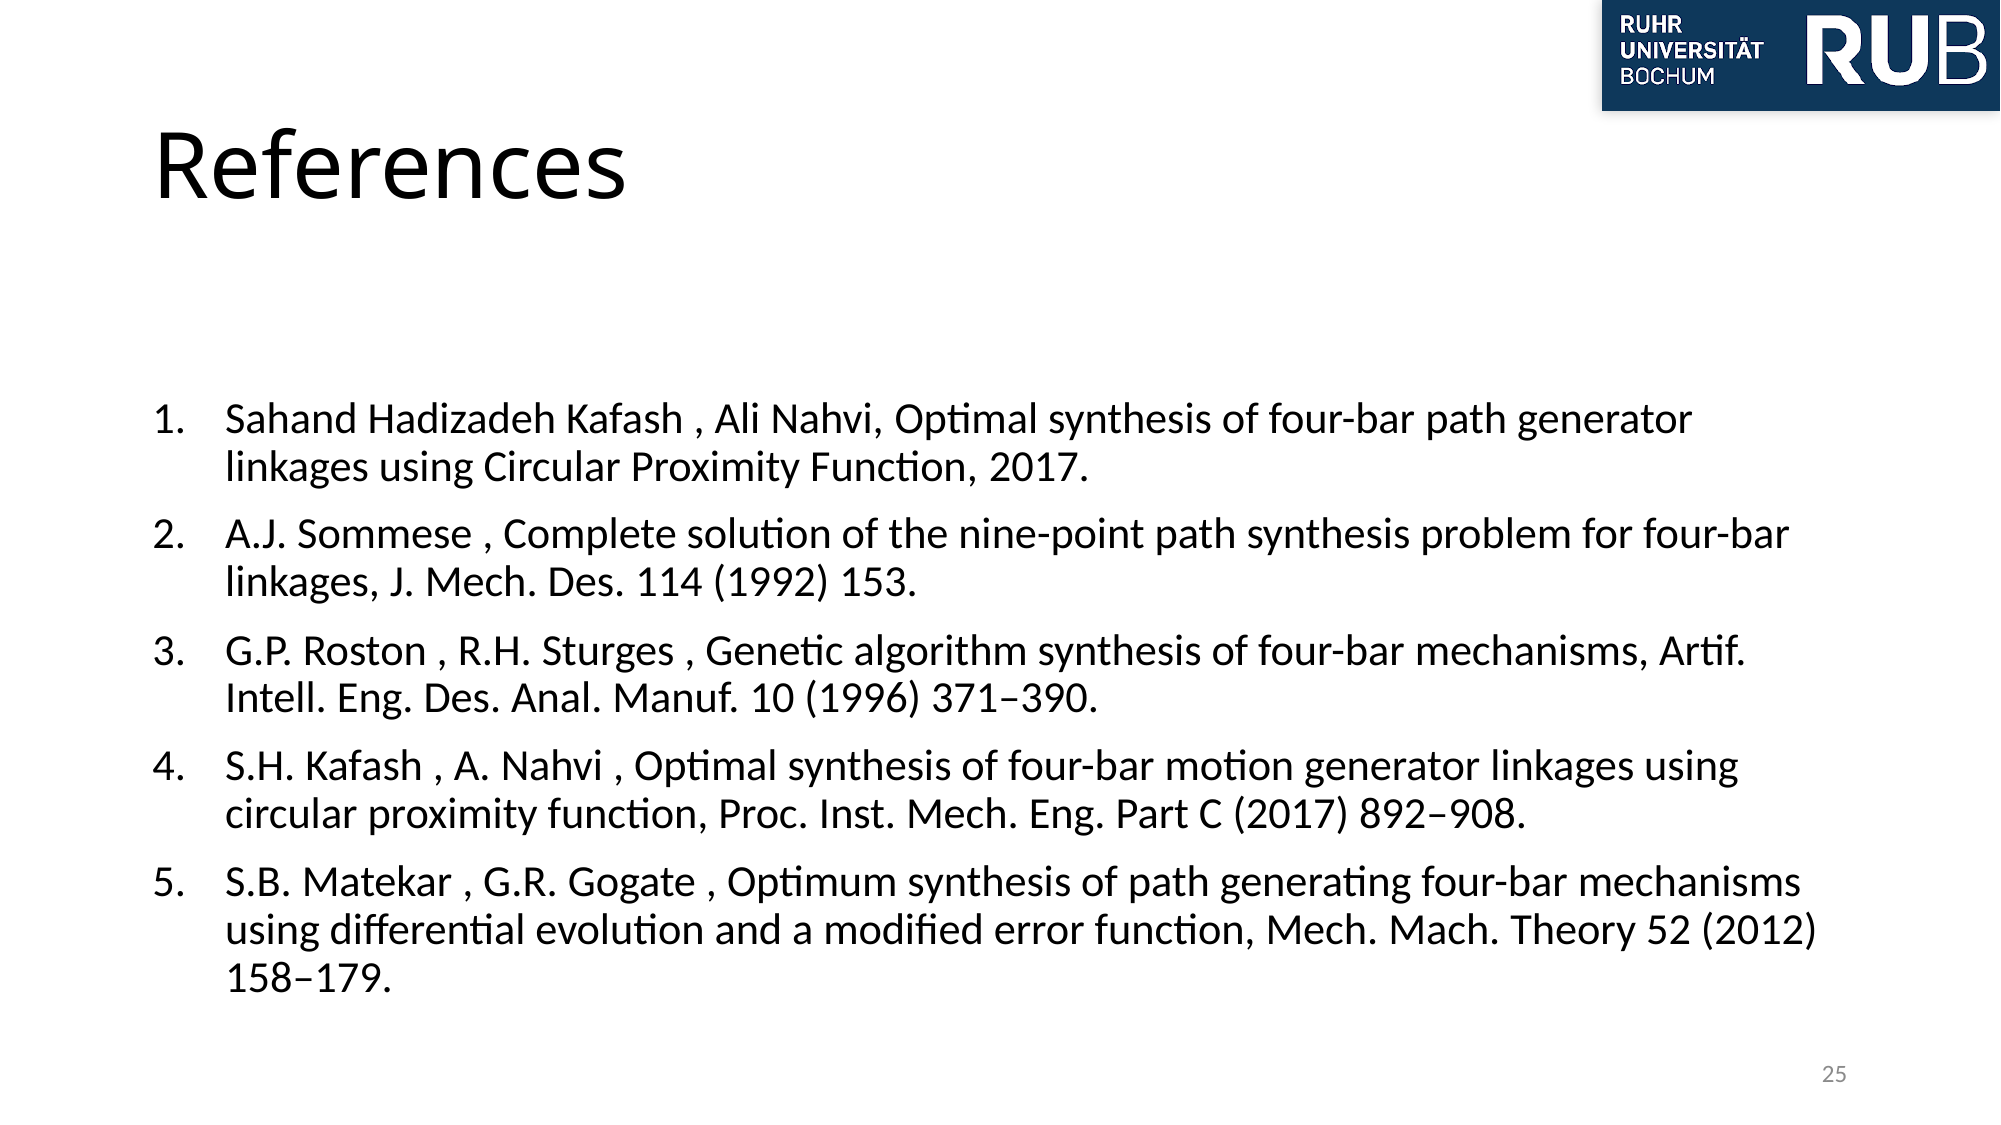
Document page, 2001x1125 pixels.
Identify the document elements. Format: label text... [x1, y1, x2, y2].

slide_number 25 [1412, 1042, 1863, 1103]
list Sahand Hadizadeh Kafash , Ali Nahvi, Optimal synthesis of four-bar path generator linkages using Circular Proximity Function, 2017. A.J. Sommese , Complete solution of the nine-point path synthesis problem for four-bar linkages, J. Mech. Des. 114 (1992) 153. G.P. Roston , R.H. Sturges , Genetic algorithm synthesis of four-bar mechanisms, Artif. Intell. Eng. Des. Anal. Manuf. 10 (1996) 371–390. S.H. Kafash , A. Nahvi , Optimal synthesis of four-bar motion generator linkages using circular proximity function, Proc. Inst. Mech. Eng. Part C (2017) 892–908. S.B. Matekar , G.R. Gogate , Optimum synthesis of path generating four-bar mechanisms using differential evolution and a modified error function, Mech. Mach. Theory 52 (2012) 158–179. [137, 299, 1863, 1014]
picture [1602, 0, 2000, 111]
title References [137, 59, 1863, 278]
